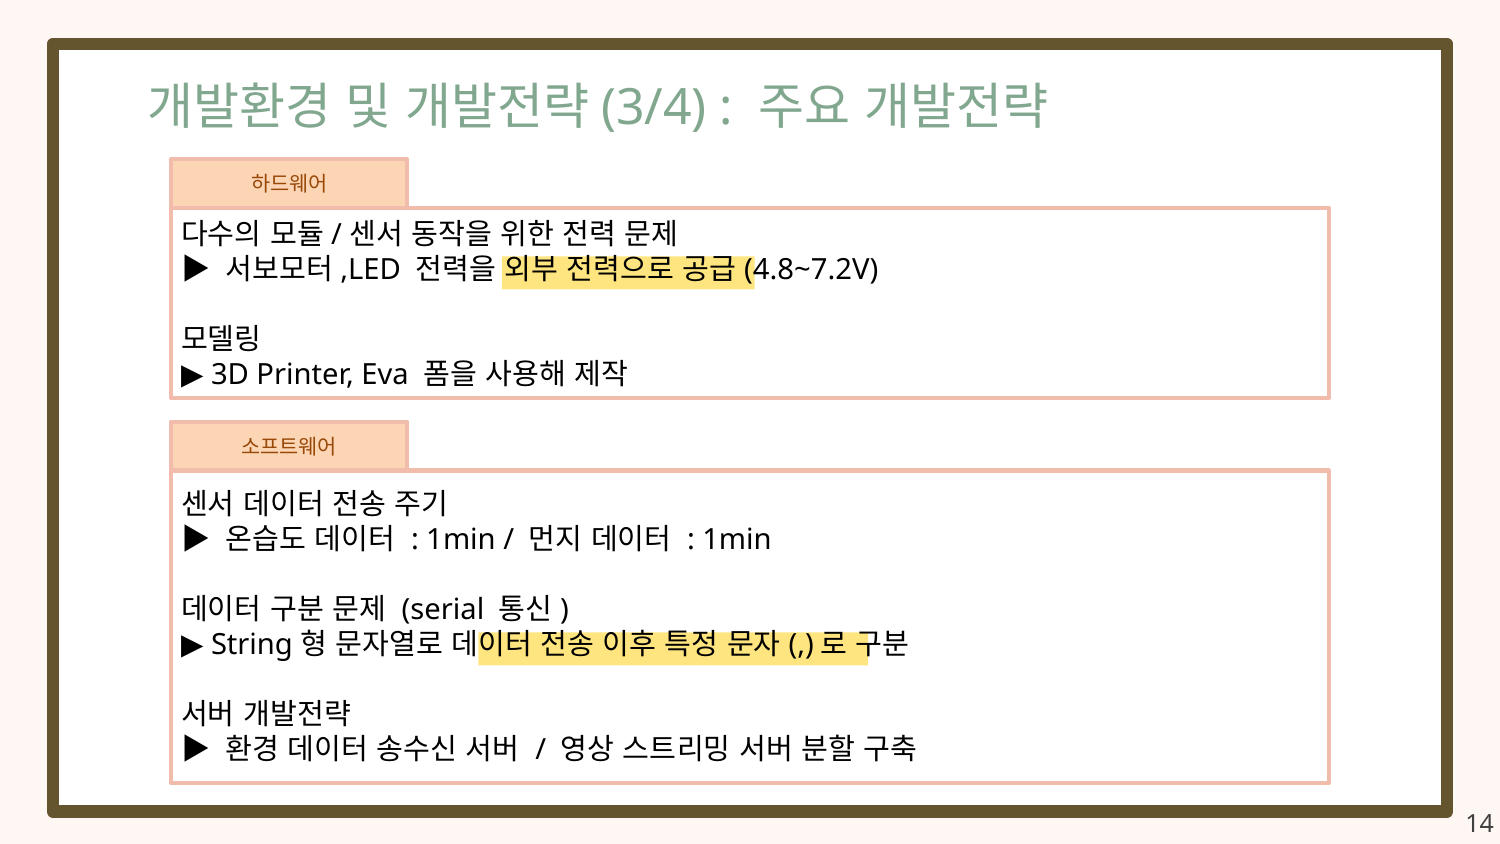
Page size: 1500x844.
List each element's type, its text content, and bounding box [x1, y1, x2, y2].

text_box [169, 206, 1331, 400]
text_box [51, 42, 1449, 814]
text_box 센서 데이터 전송 주기 ▶ 온습도 데이터 : 1min / 먼지 데이터 : 1min 데이터 구분 문제 (serial 통신) ▶ String형 문자열로 데이터 전송 이후 특정 문자(,)로 구분 서버 개발전략 ▶ 환경 데이터 송수신 서버 / 영상 스트리밍 서버 분할 구축 [166, 477, 1159, 773]
text_box 다수의 모듈/센서 동작을 위한 전력 문제 ▶ 서보모터,LED 전력을 외부 전력으로 공급(4.8~7.2V) 모델링 ▶ 3D Printer, Eva 폼을 사용해 제작 [166, 207, 1159, 398]
text_box 개발환경 및 개발전략(3/4) : 주요 개발전략 [132, 67, 1064, 143]
text_box [169, 468, 1331, 785]
text_box 14 [1450, 800, 1500, 844]
text_box 하드웨어 [169, 157, 409, 207]
text_box 소프트웨어 [169, 420, 409, 473]
